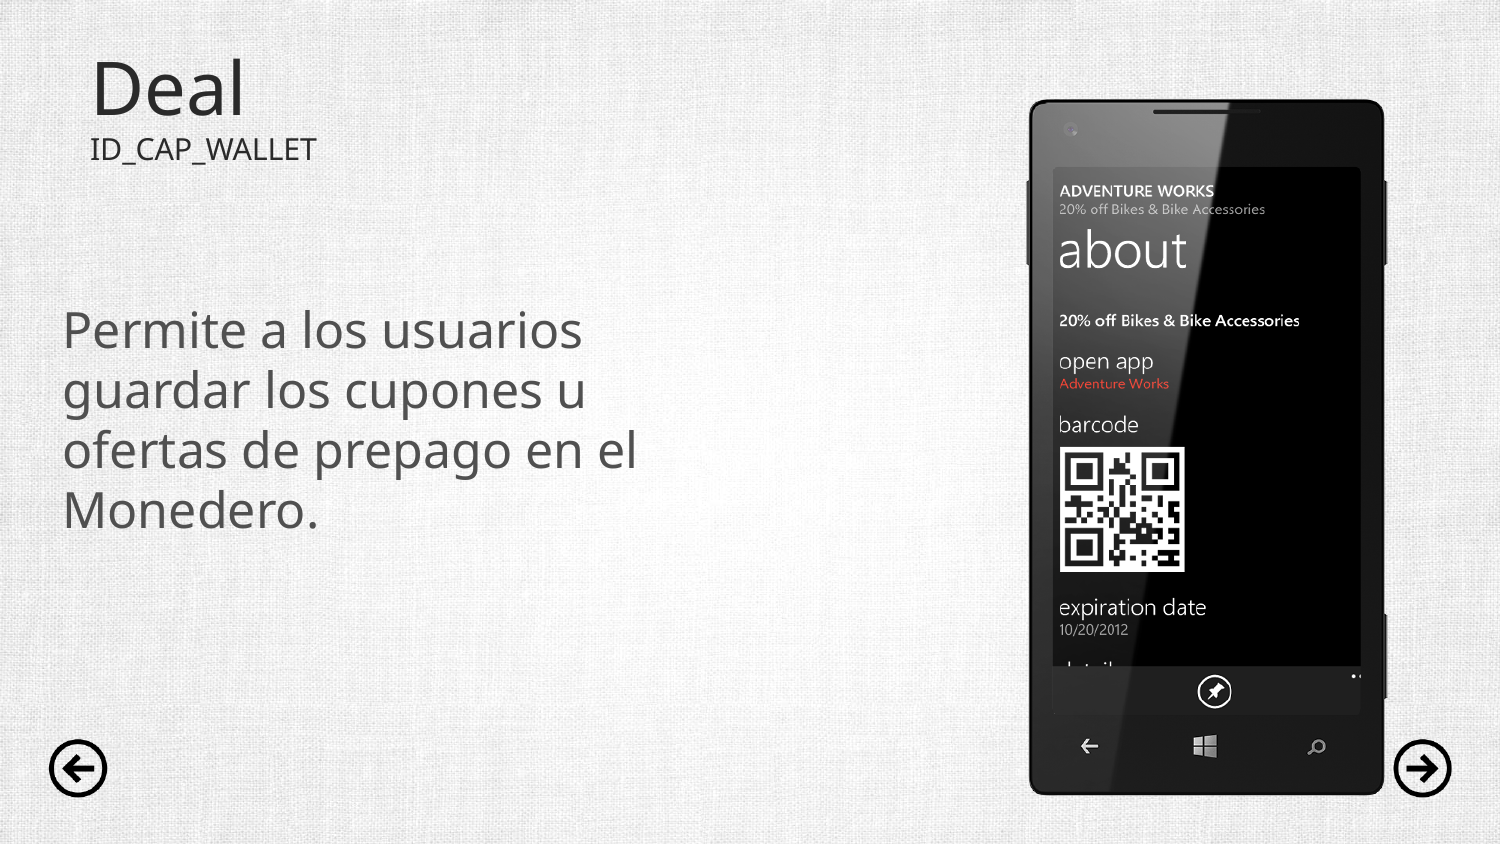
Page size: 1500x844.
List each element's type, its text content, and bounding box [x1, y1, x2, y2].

picture [0, 0, 1500, 844]
text_box Permite a los usuarios guardar los cupones u ofertas de prepago en el Monedero. [51, 293, 690, 612]
title Deal ID_CAP_WALLET [75, 33, 1425, 175]
